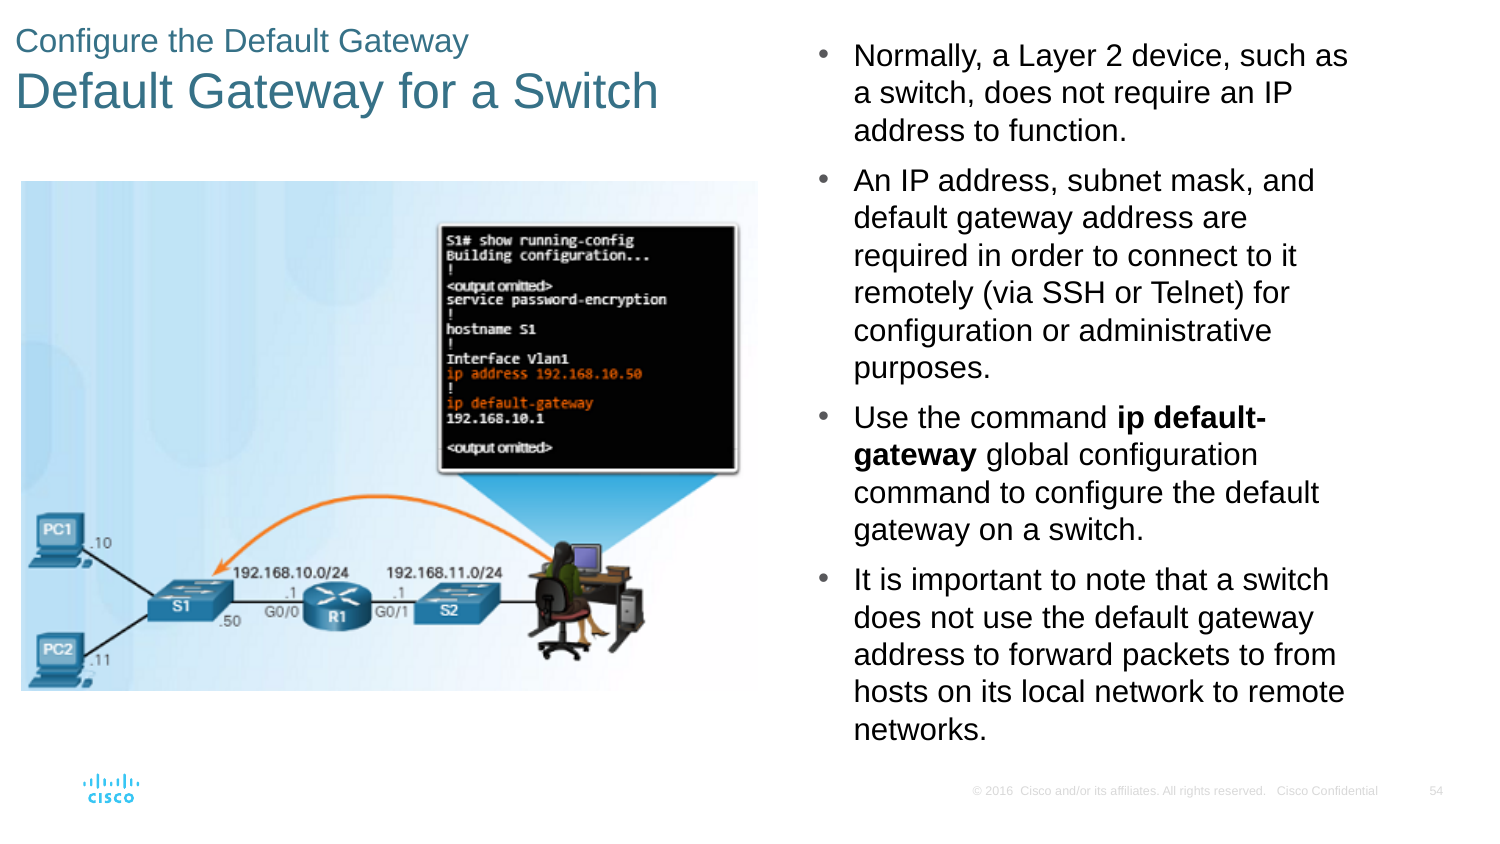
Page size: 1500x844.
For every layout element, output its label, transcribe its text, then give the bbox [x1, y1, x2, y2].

picture [20, 181, 758, 692]
title Configure the Default Gateway Default Gateway for a Switch [0, 6, 808, 131]
list Normally, a Layer 2 device, such as a switch, does not require an IP address to function. An IP address, subnet mask, and default gateway address are required in order to connect to it remotely (via SSH or Telnet) for configuration or administrative purposes. Use the command ip default-gateway global configuration command to configure the default gateway on a switch. It is important to note that a switch does not use the default gateway address to forward packets to from hosts on its local network to remote networks. [779, 27, 1399, 757]
